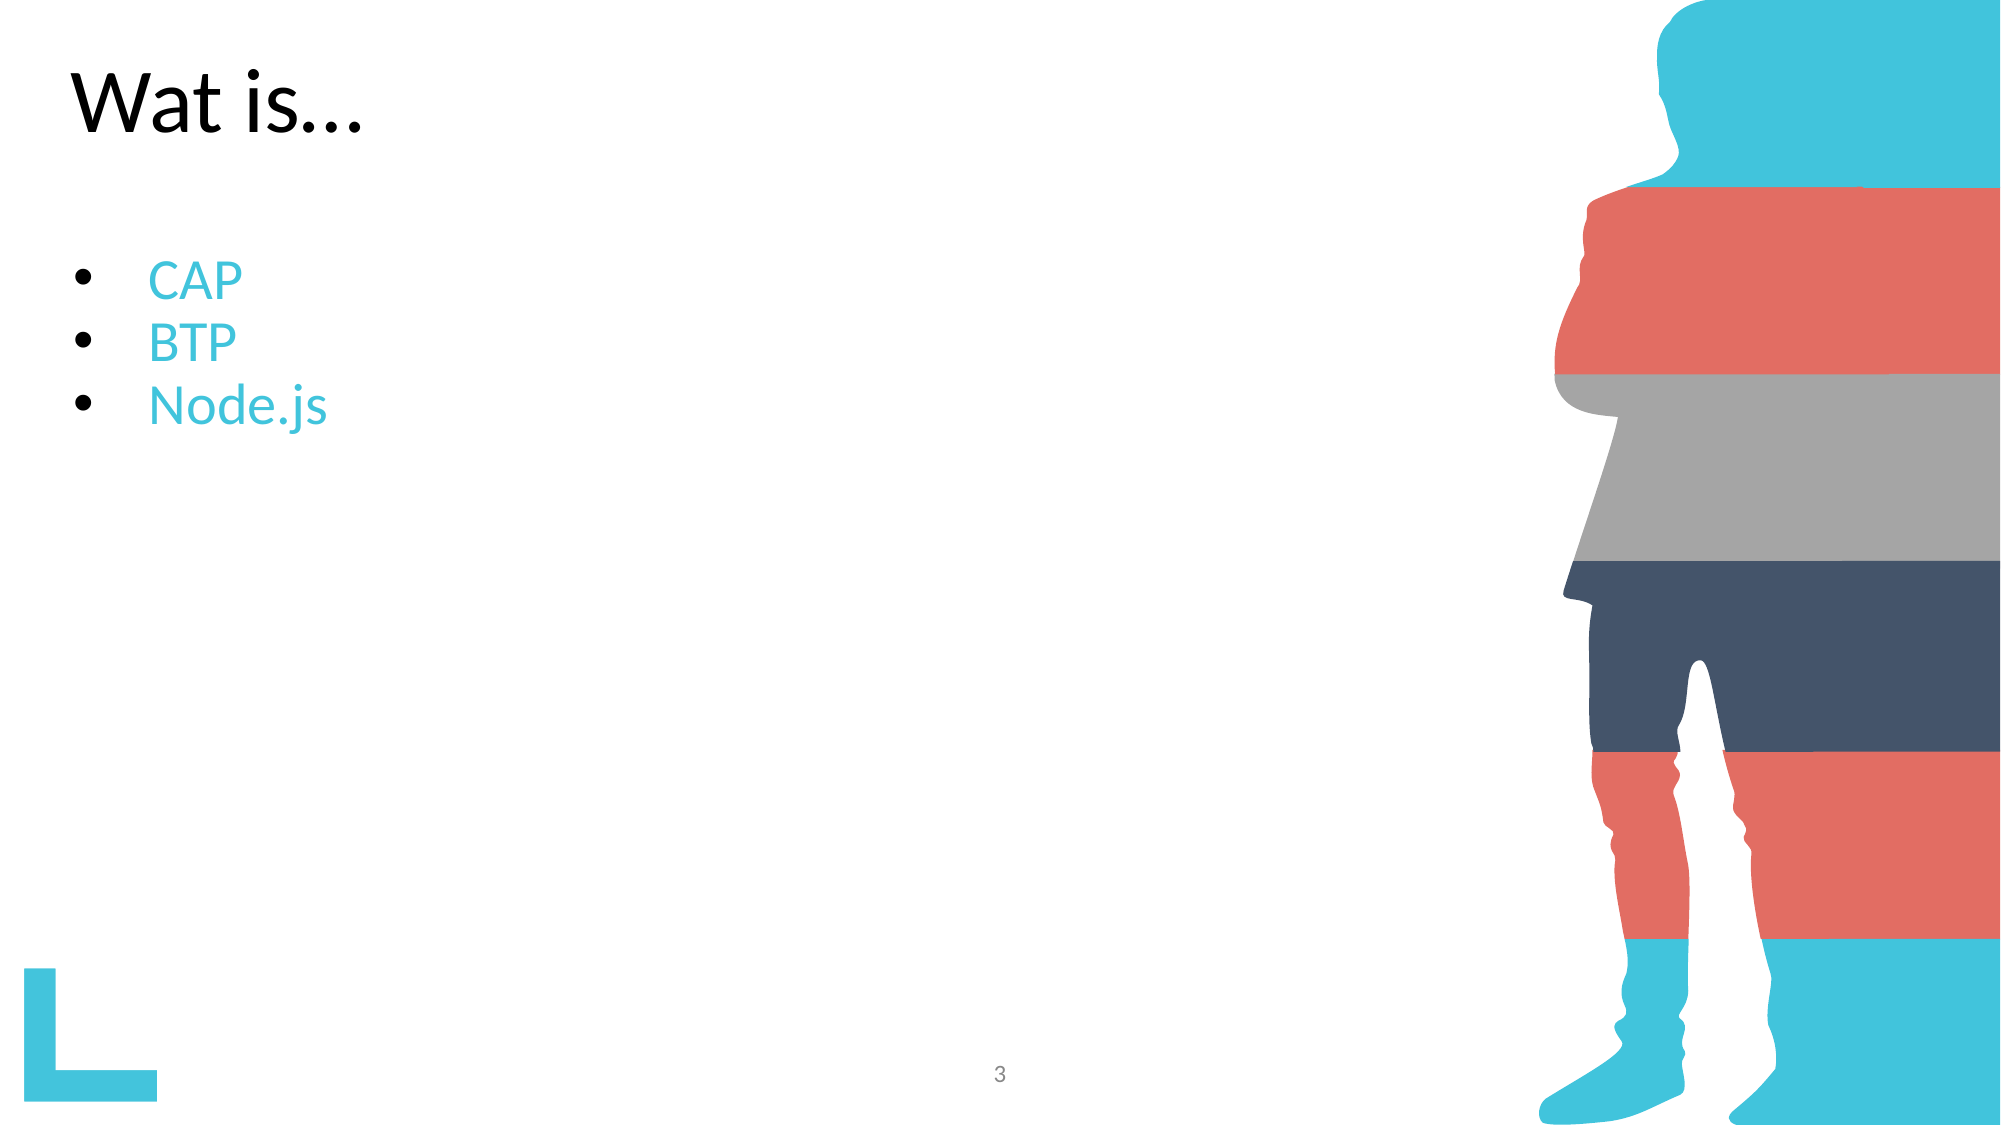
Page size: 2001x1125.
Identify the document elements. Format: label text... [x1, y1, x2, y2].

list CAP BTP Node.js [59, 241, 1388, 611]
slide_number 3 [940, 1042, 1059, 1103]
title Wat is… [59, 1, 1388, 205]
